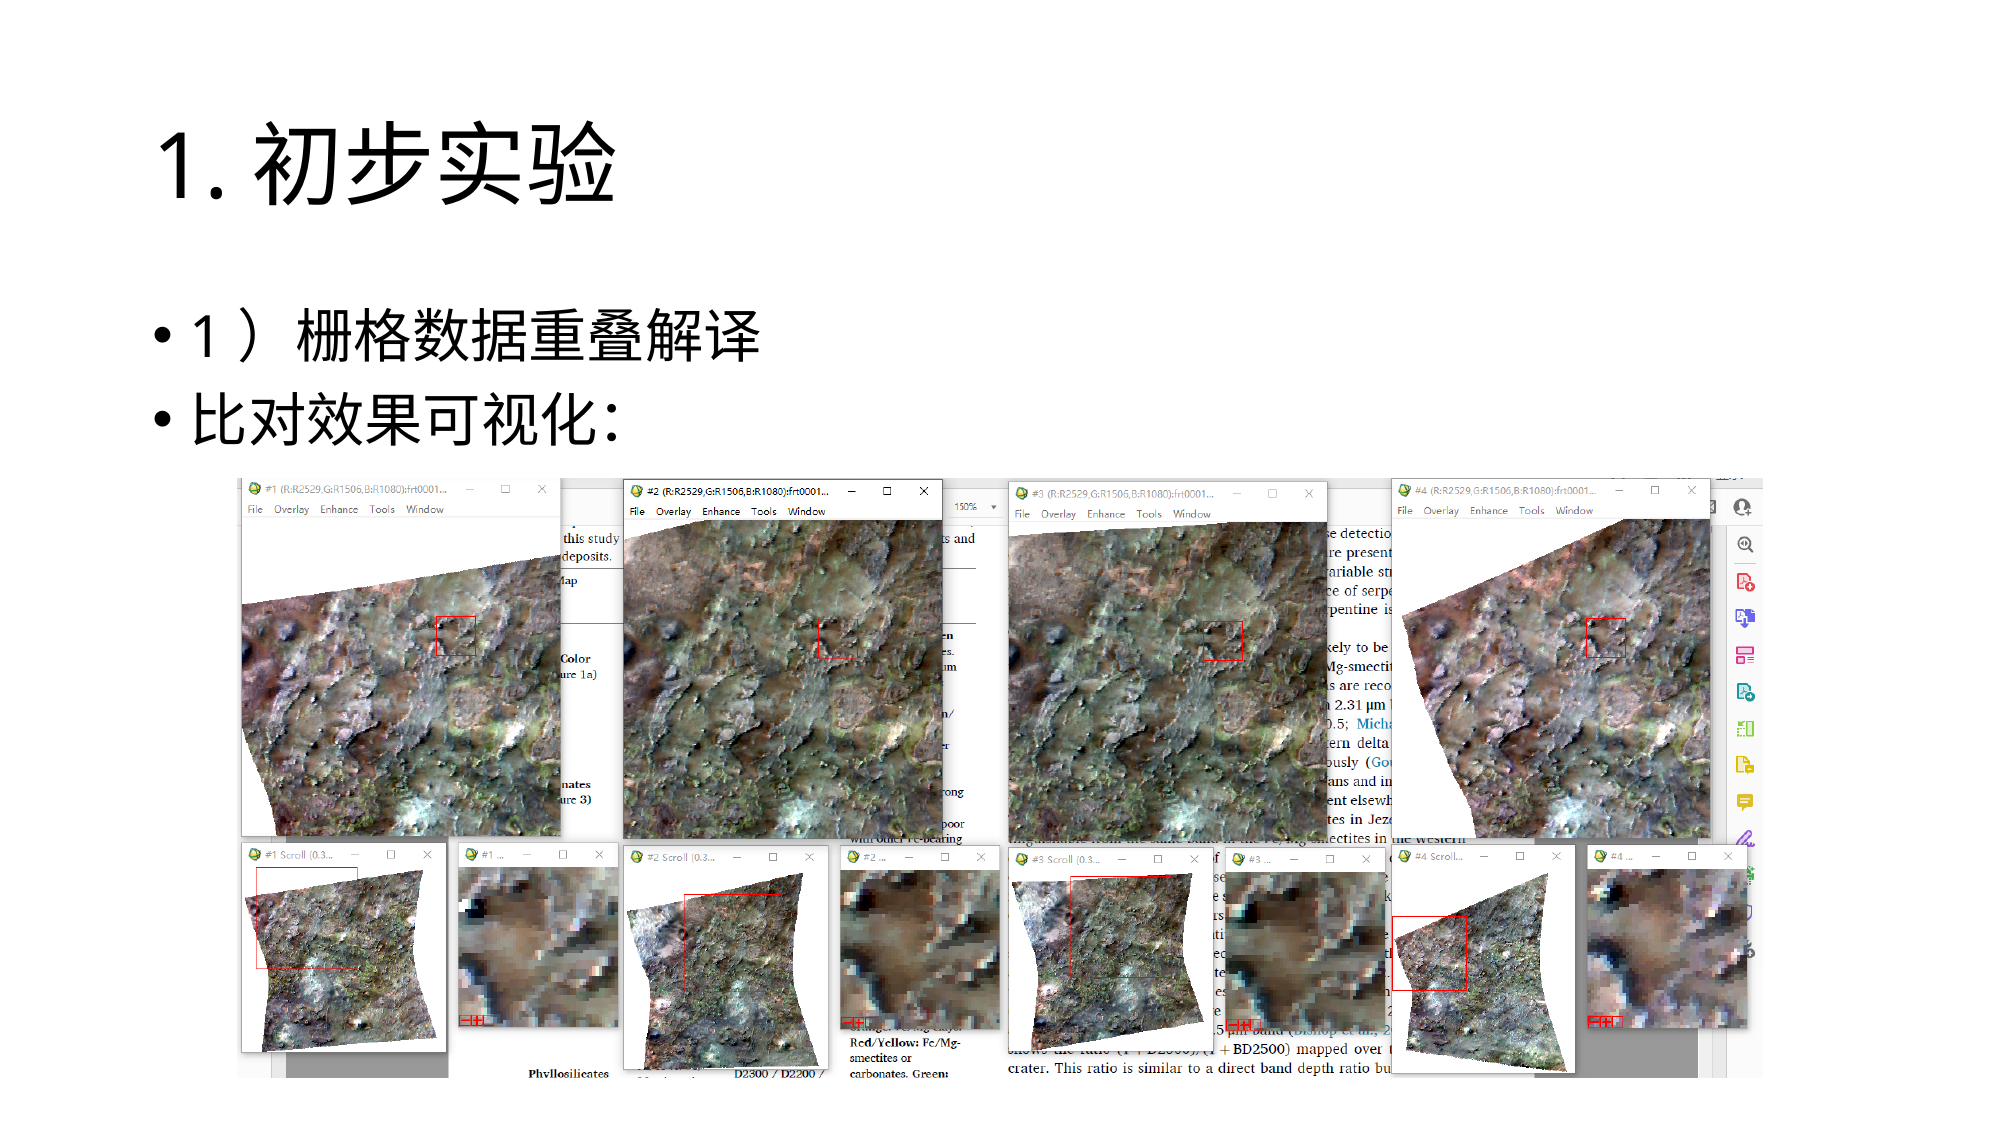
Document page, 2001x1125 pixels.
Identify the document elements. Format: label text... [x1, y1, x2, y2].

list 1）栅格数据重叠解译 比对效果可视化： [137, 299, 1863, 1014]
picture [237, 478, 1763, 1078]
title 1.初步实验 [137, 59, 1863, 278]
